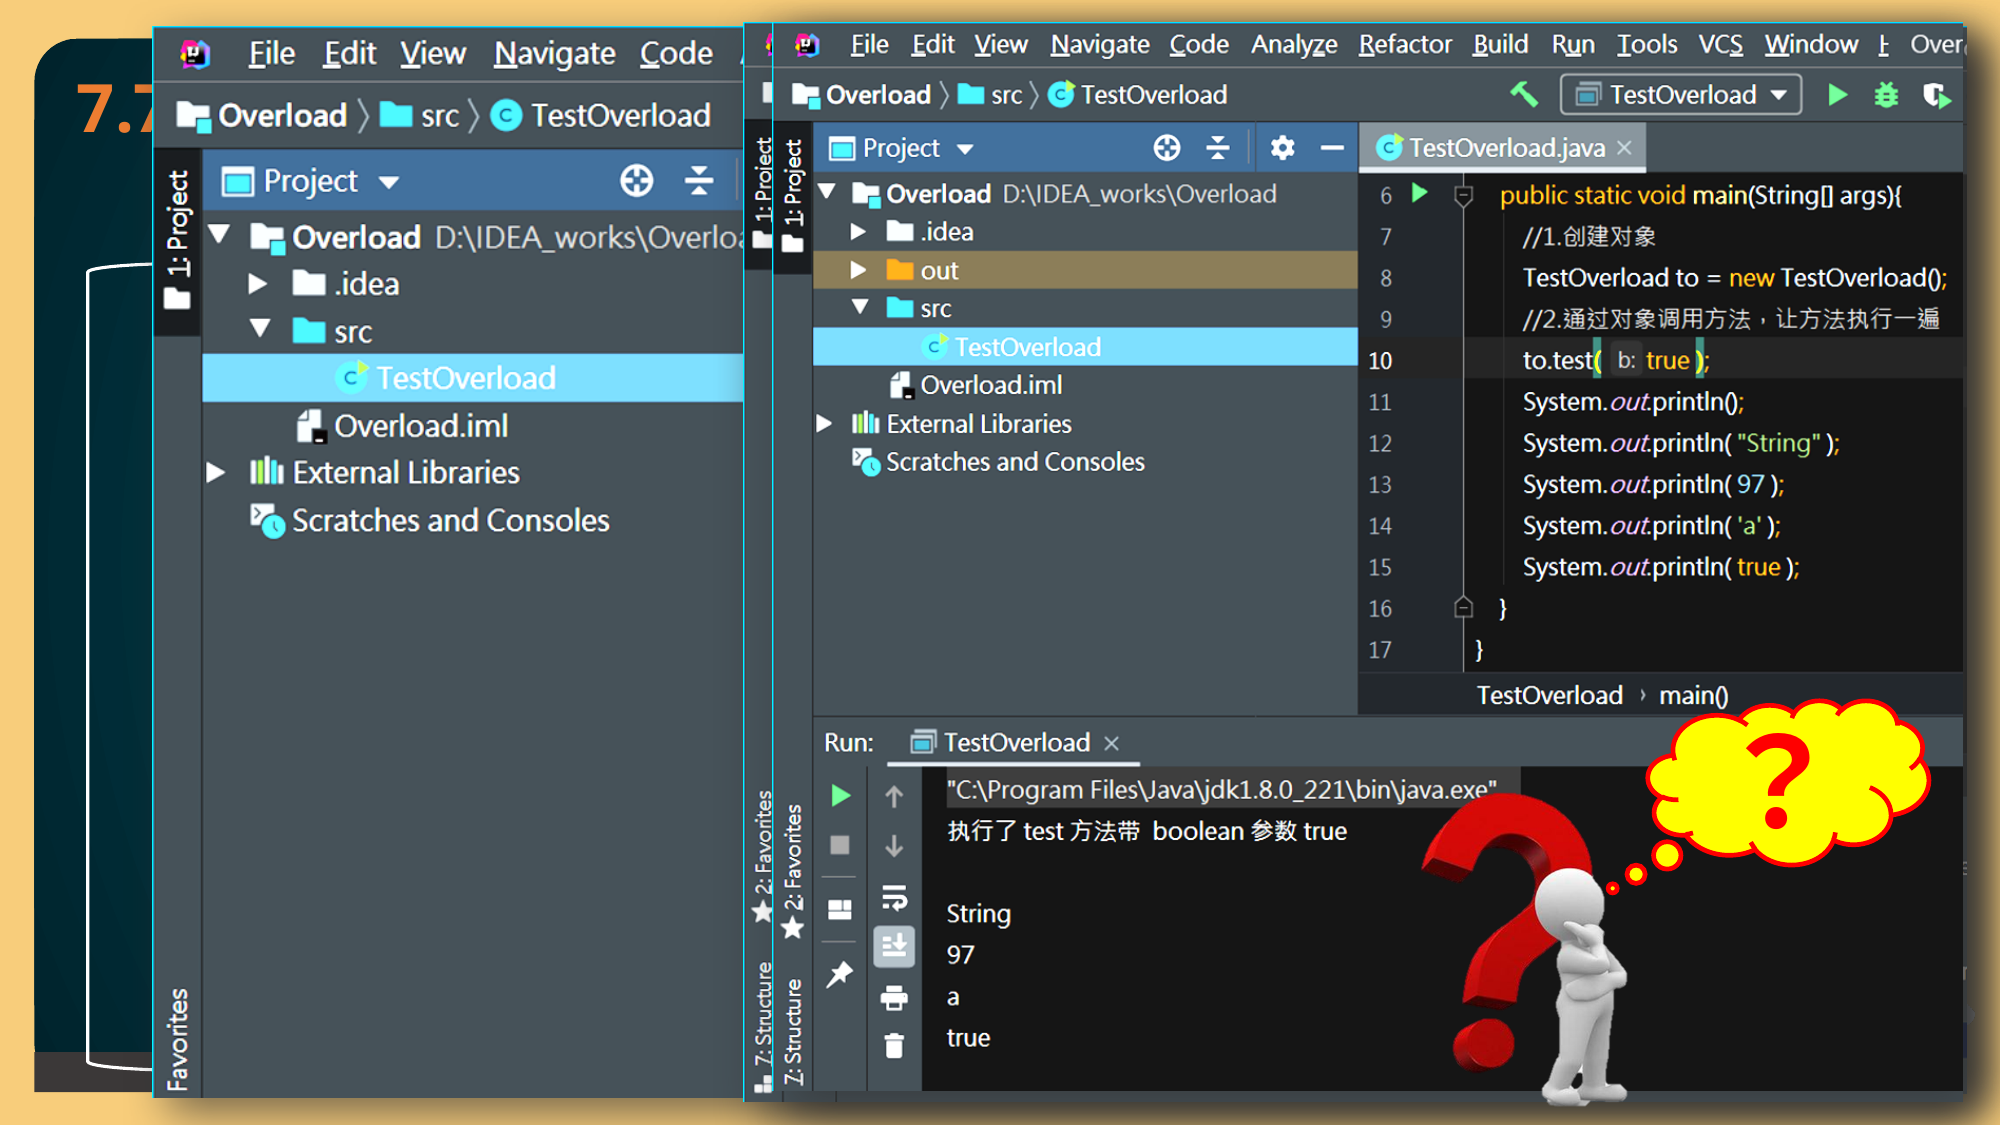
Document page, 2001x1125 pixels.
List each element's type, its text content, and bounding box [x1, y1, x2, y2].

picture [152, 22, 1975, 1122]
text_box [87, 264, 134, 1070]
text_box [142, 153, 150, 259]
text_box 类的设计 [142, 263, 150, 1071]
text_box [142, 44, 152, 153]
text_box 7.7 面向对象之方法重载 [62, 44, 139, 168]
